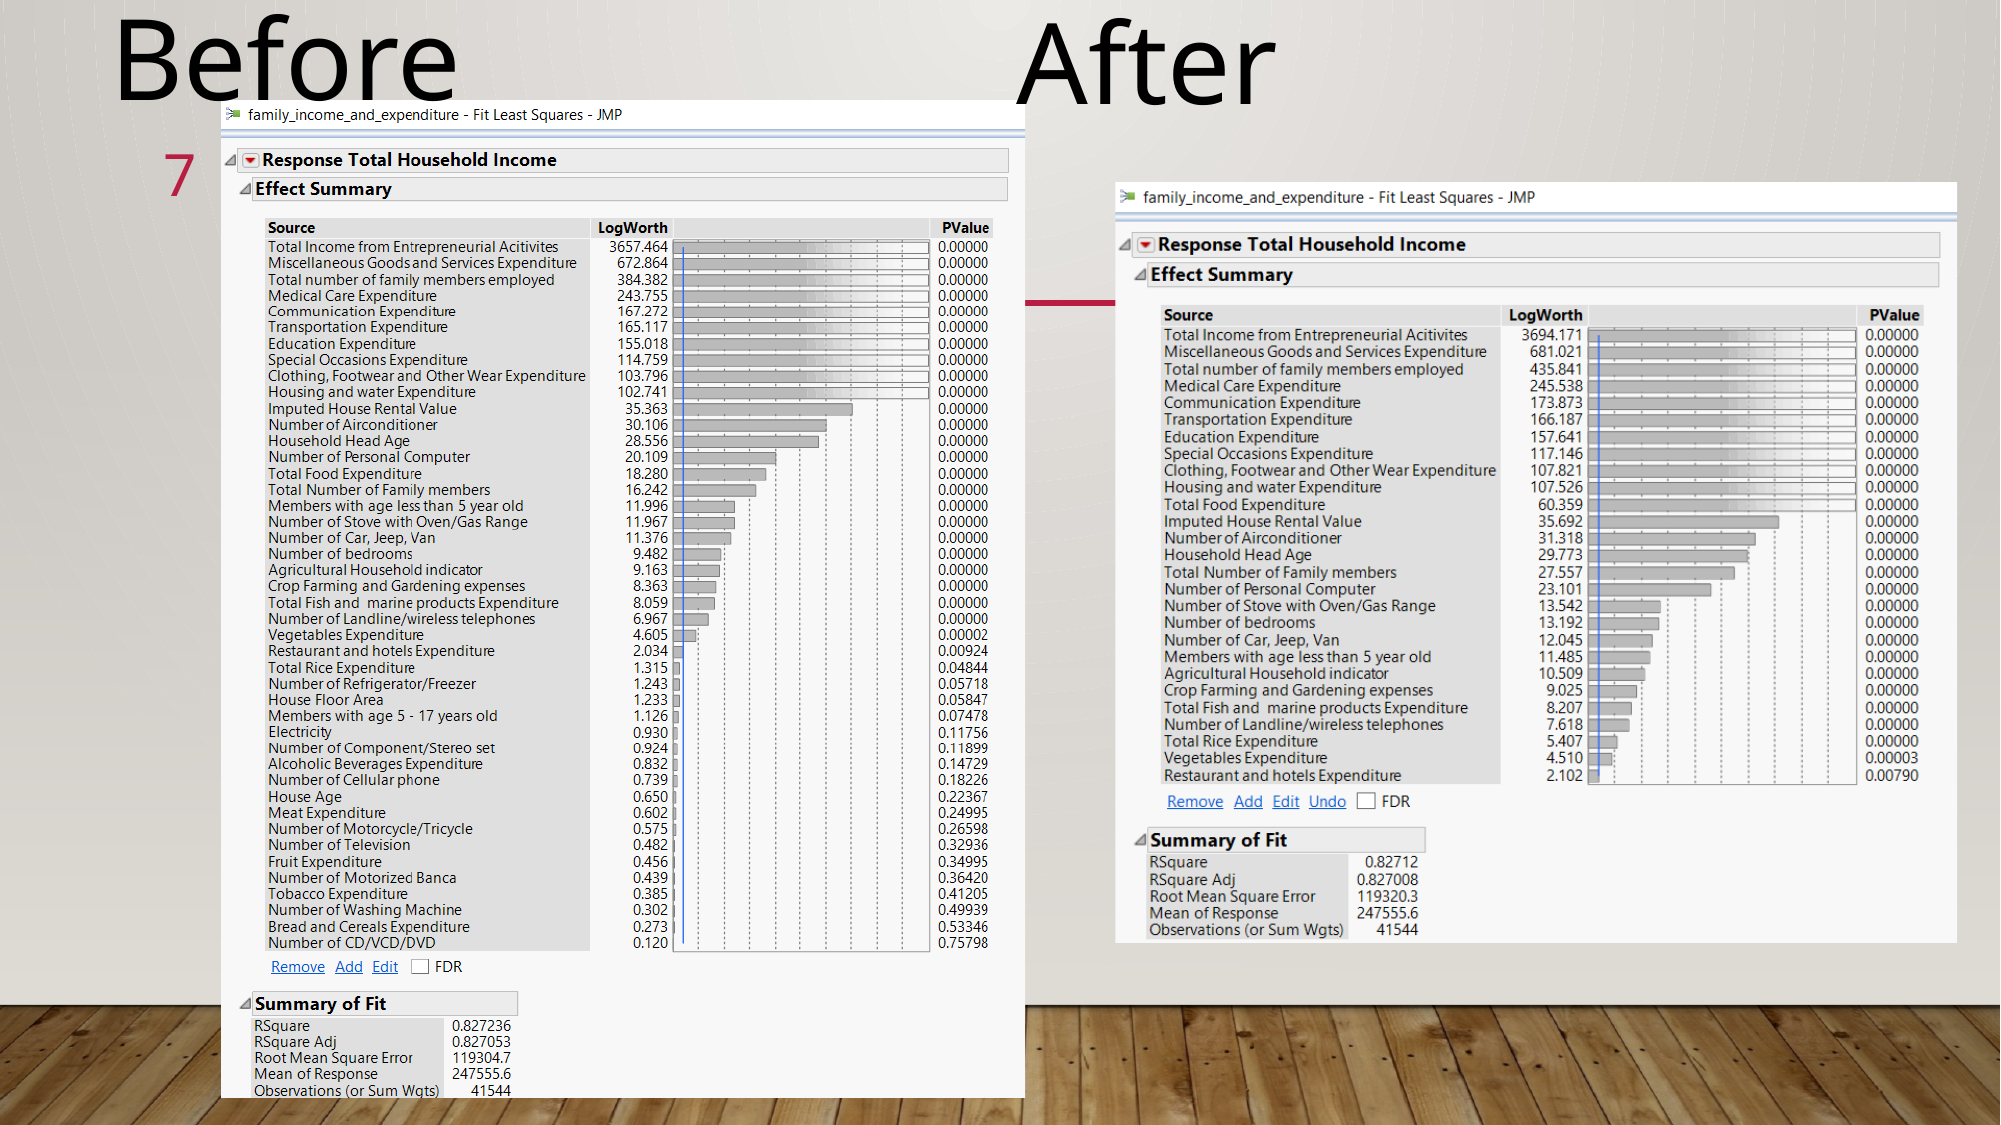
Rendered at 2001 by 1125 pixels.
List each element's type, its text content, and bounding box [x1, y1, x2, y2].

picture [0, 100, 2000, 1125]
text_box After [1001, 0, 1293, 135]
text_box Before [95, 0, 477, 131]
slide_number 7 [78, 131, 212, 214]
picture [1115, 181, 1958, 944]
